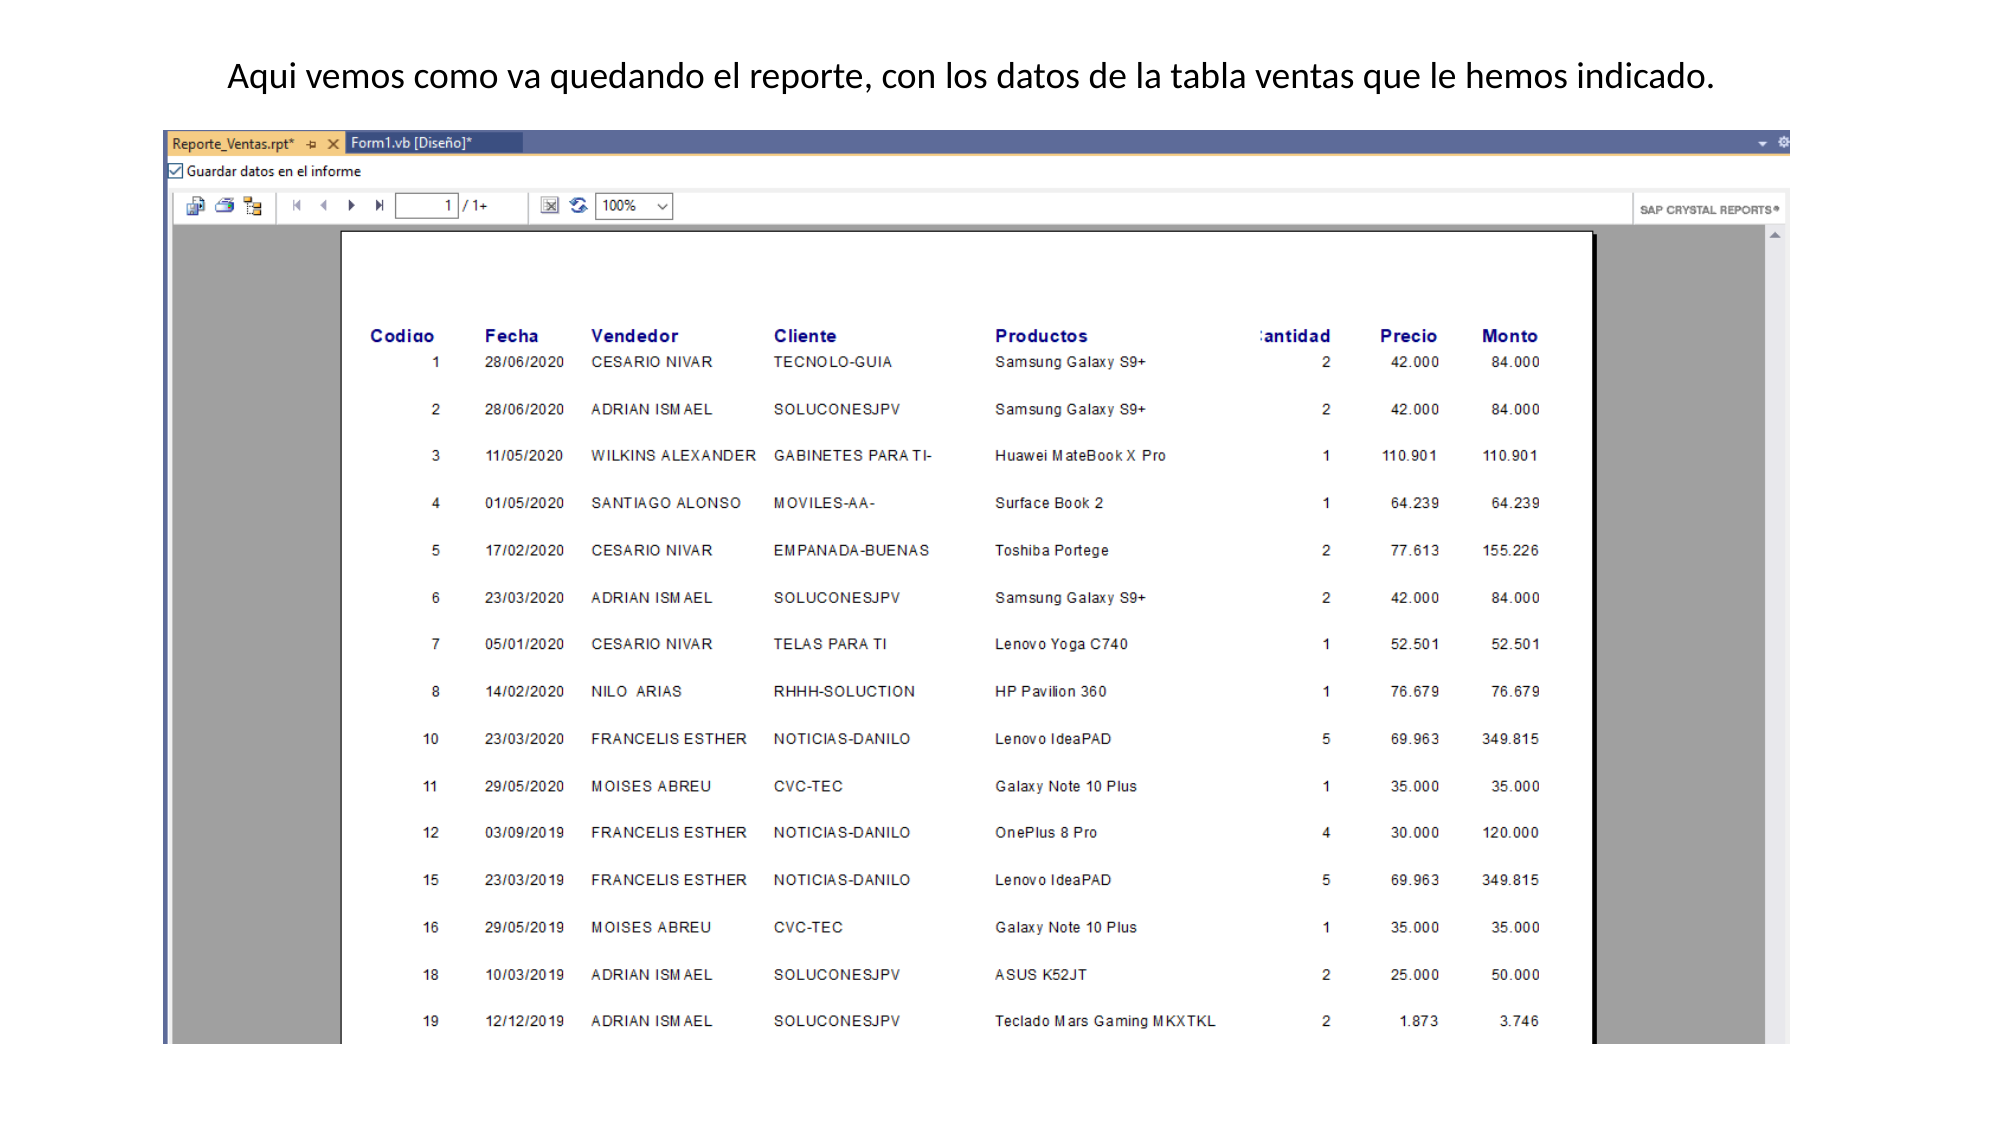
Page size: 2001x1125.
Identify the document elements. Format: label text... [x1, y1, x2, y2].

text_box Aqui vemos como va quedando el reporte, con los datos de la tabla ventas que le hemos indicado. [212, 43, 1854, 104]
picture [163, 130, 1790, 1044]
